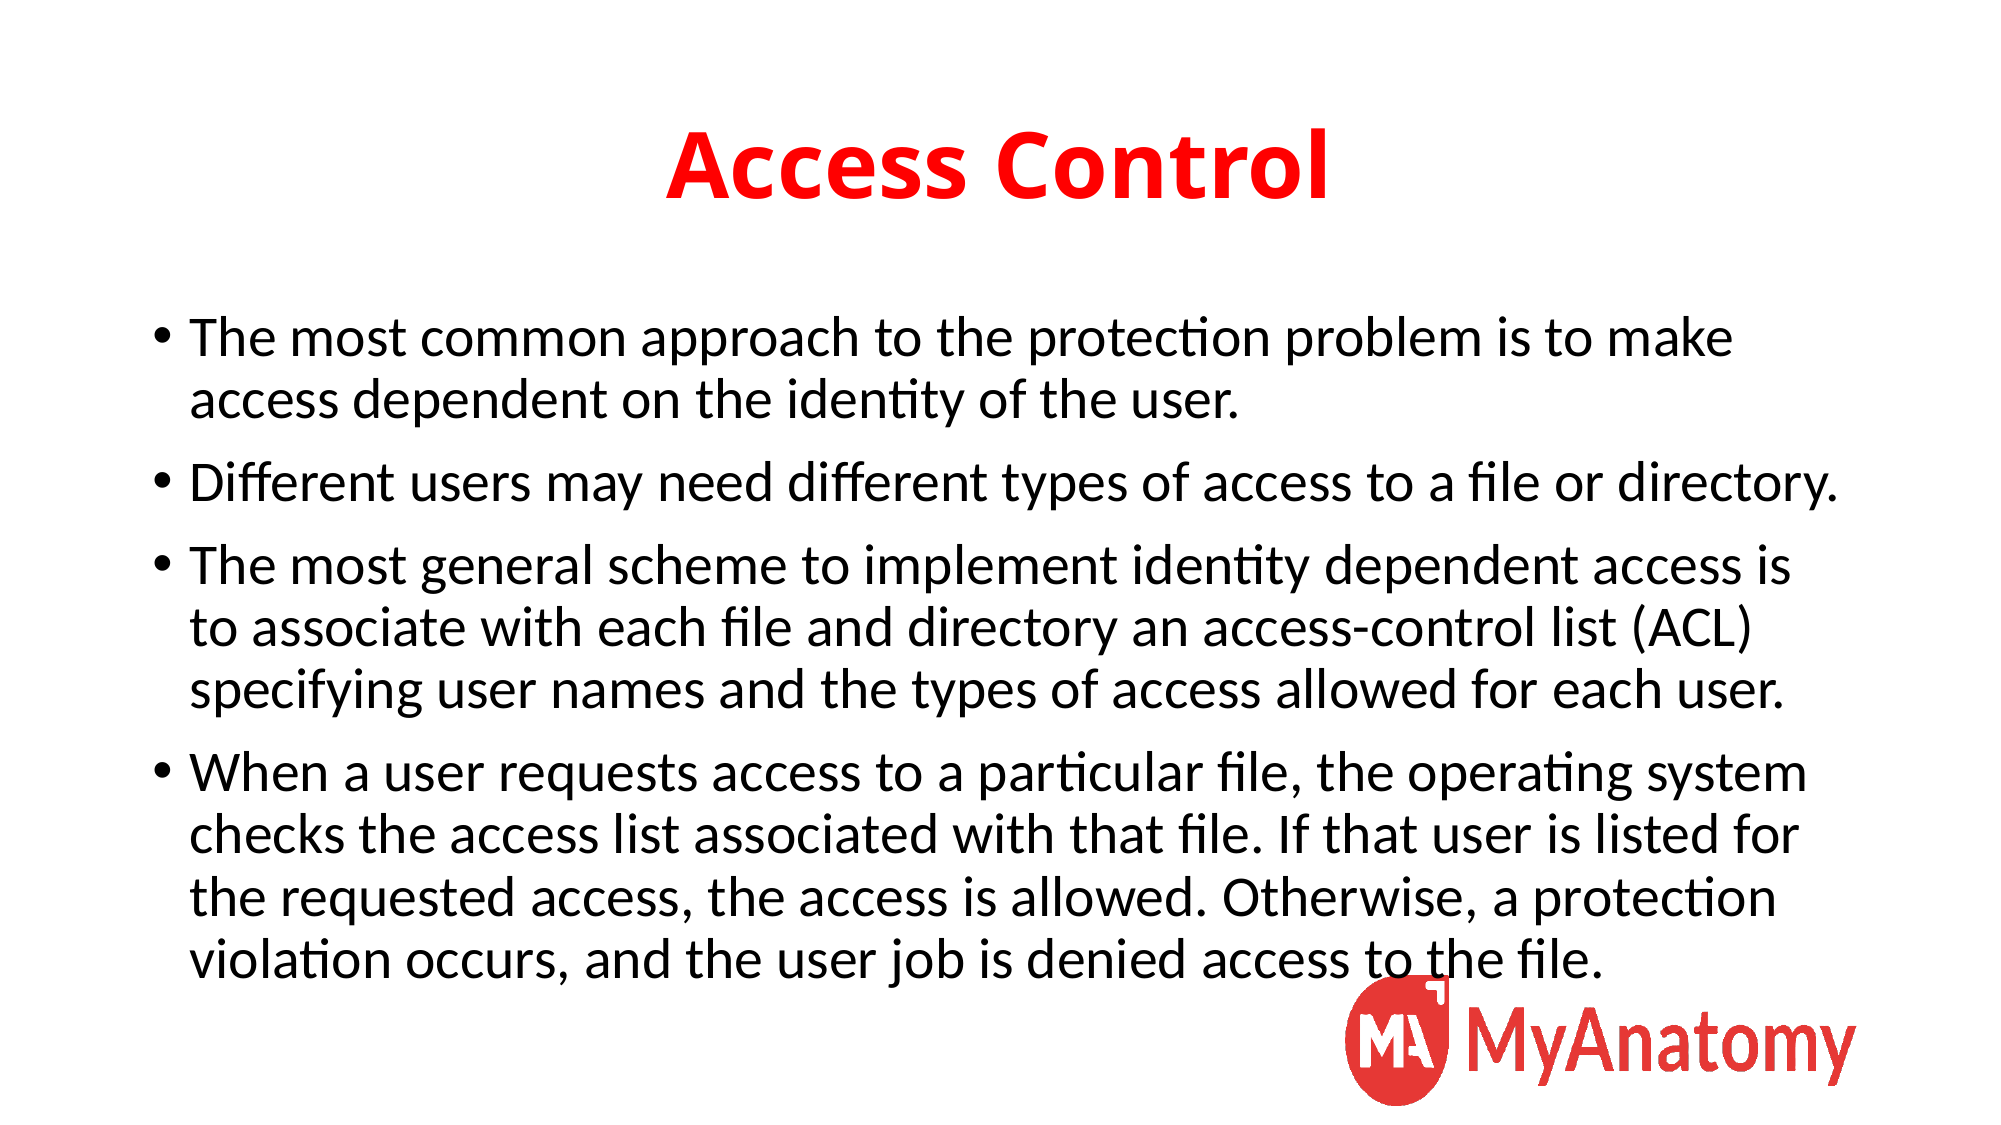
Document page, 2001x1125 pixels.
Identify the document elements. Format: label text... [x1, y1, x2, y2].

list The most common approach to the protection problem is to make access dependent on the identity of the user. Different users may need different types of access to a file or directory. The most general scheme to implement identity dependent access is to associate with each file and directory an access-control list (ACL) specifying user names and the types of access allowed for each user. When a user requests access to a particular file, the operating system checks the access list associated with that file. If that user is listed for the requested access, the access is allowed. Otherwise, a protection violation occurs, and the user job is denied access to the file. [137, 299, 1863, 1014]
picture [1337, 1014, 1863, 1125]
title Access Control [137, 59, 1863, 278]
